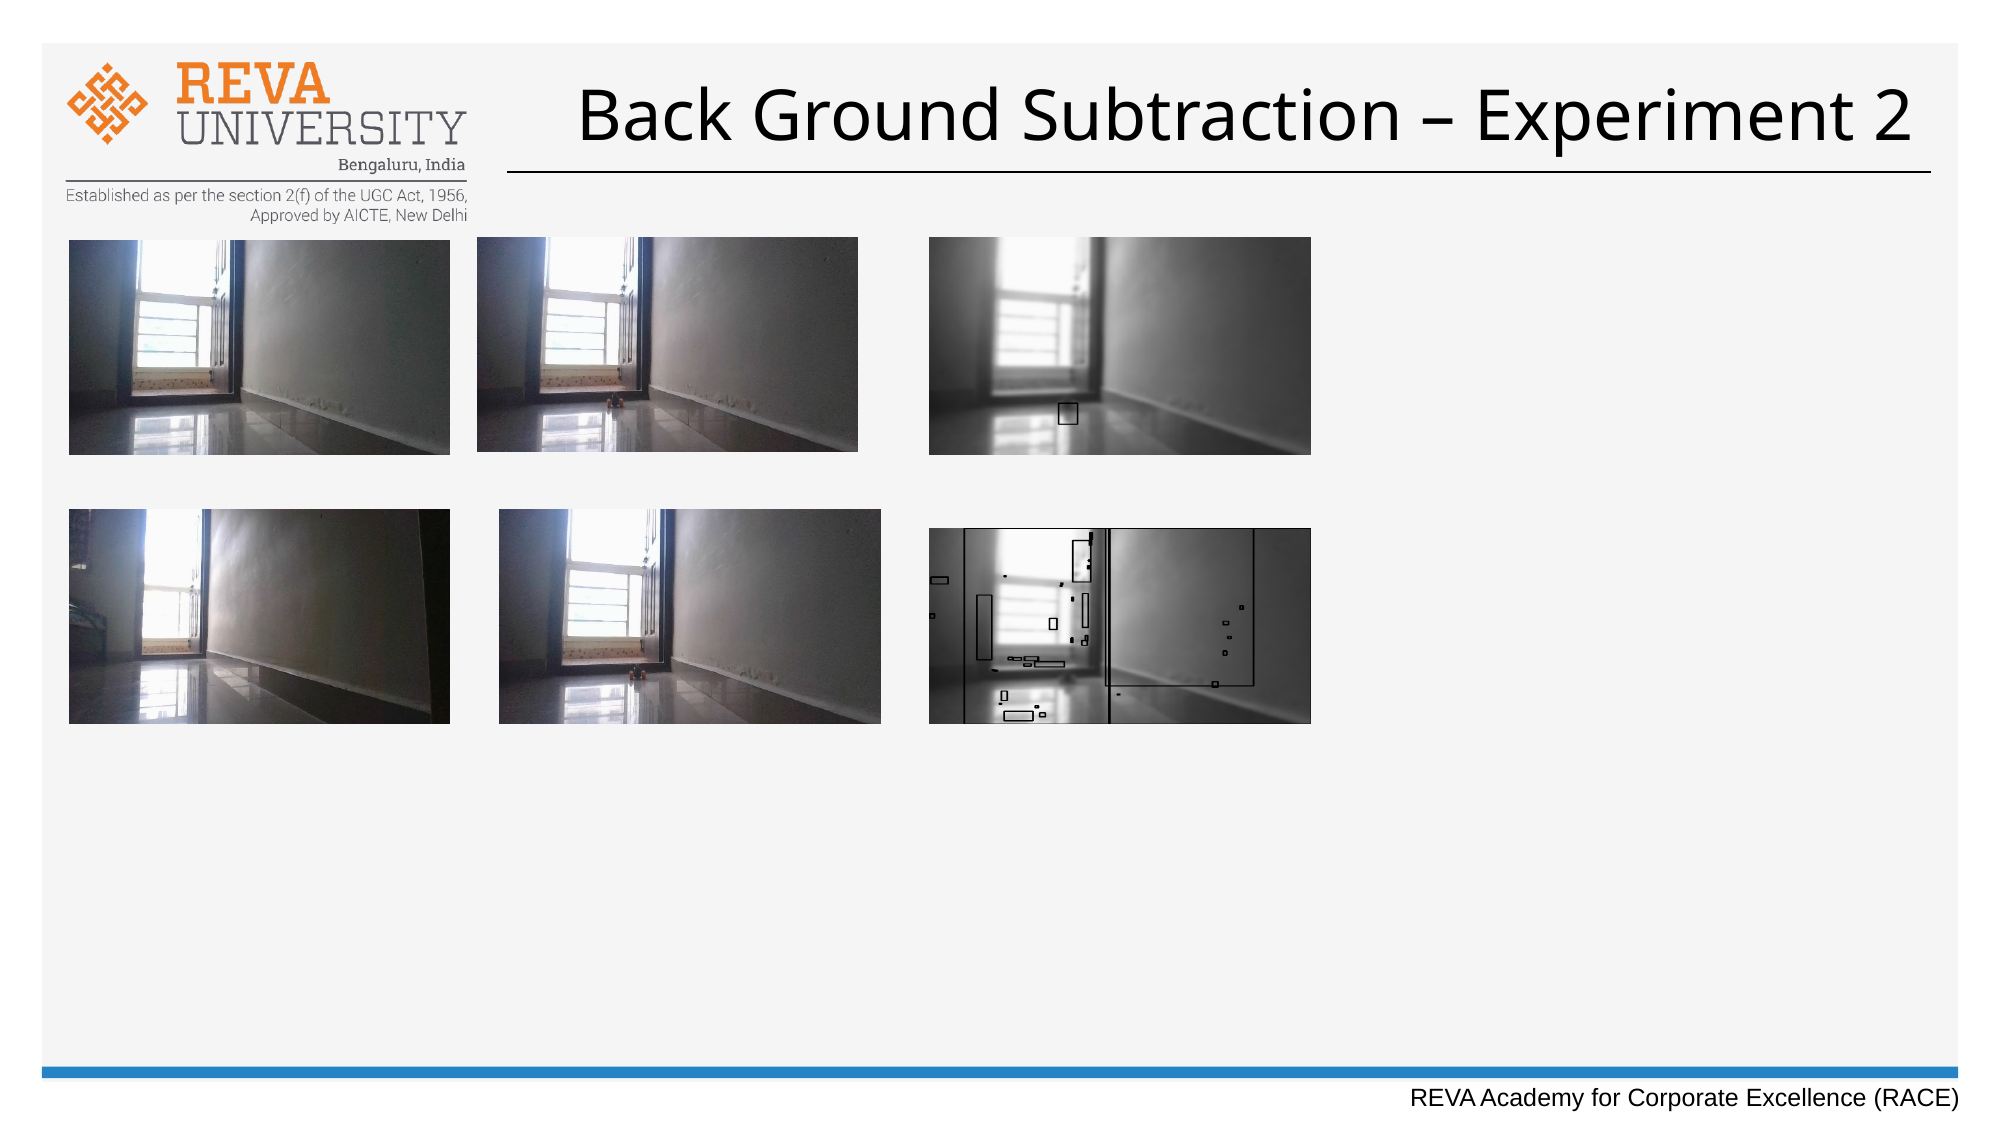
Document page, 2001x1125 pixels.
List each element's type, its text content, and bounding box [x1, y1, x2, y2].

picture [929, 237, 1311, 455]
picture [69, 240, 450, 455]
picture [477, 237, 858, 452]
picture [65, 62, 467, 224]
title Back Ground Subtraction – Experiment 2 [555, 62, 1931, 173]
text_box REVA Academy for Corporate Excellence (RACE) [1395, 1073, 2000, 1119]
picture [499, 509, 881, 724]
picture [69, 509, 450, 724]
picture [929, 528, 1311, 724]
